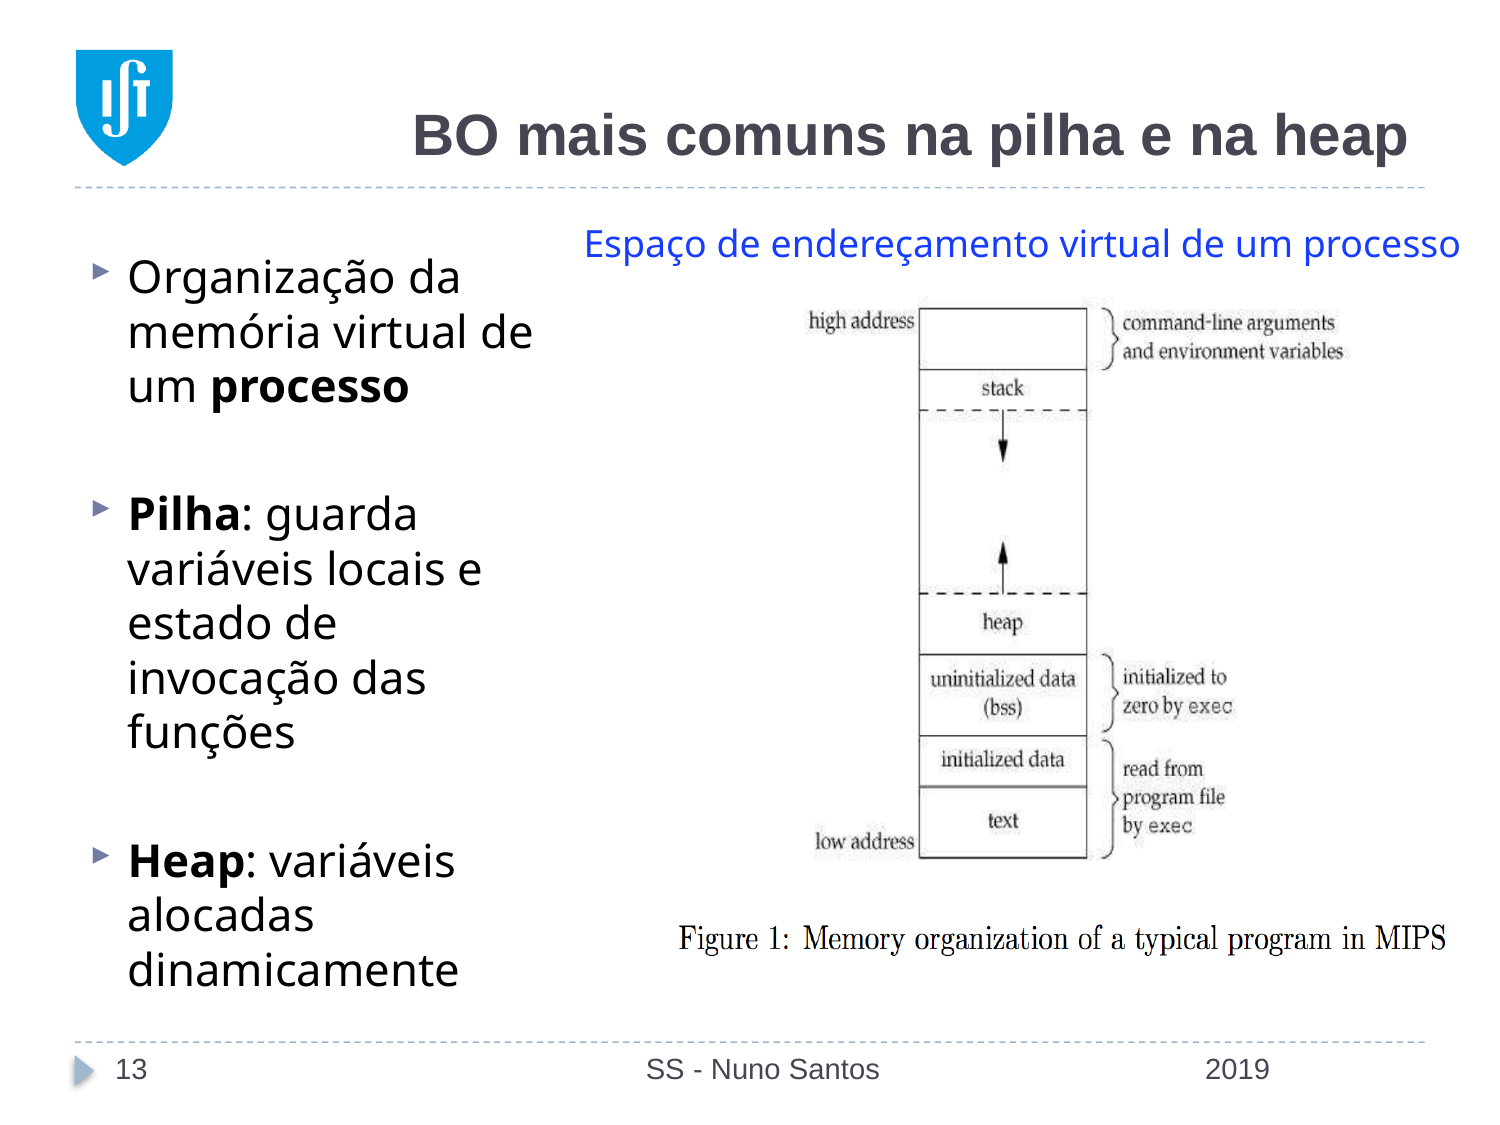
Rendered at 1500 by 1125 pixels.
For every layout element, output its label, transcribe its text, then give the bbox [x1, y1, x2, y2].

slide_number 13 [100, 1042, 426, 1103]
list Organização da memória virtual de um processo Pilha: guarda variáveis locais e estado de invocação das funções Heap: variáveis alocadas dinamicamente [75, 200, 575, 1010]
picture [649, 256, 1478, 988]
text_box Espaço de endereçamento virtual de um processo [568, 212, 1477, 273]
slide_number 2019 [1051, 1042, 1426, 1103]
footer SS - Nuno Santos [475, 1042, 1051, 1103]
title BO mais comuns na pilha e na heap [200, 24, 1425, 175]
picture [68, 42, 180, 175]
